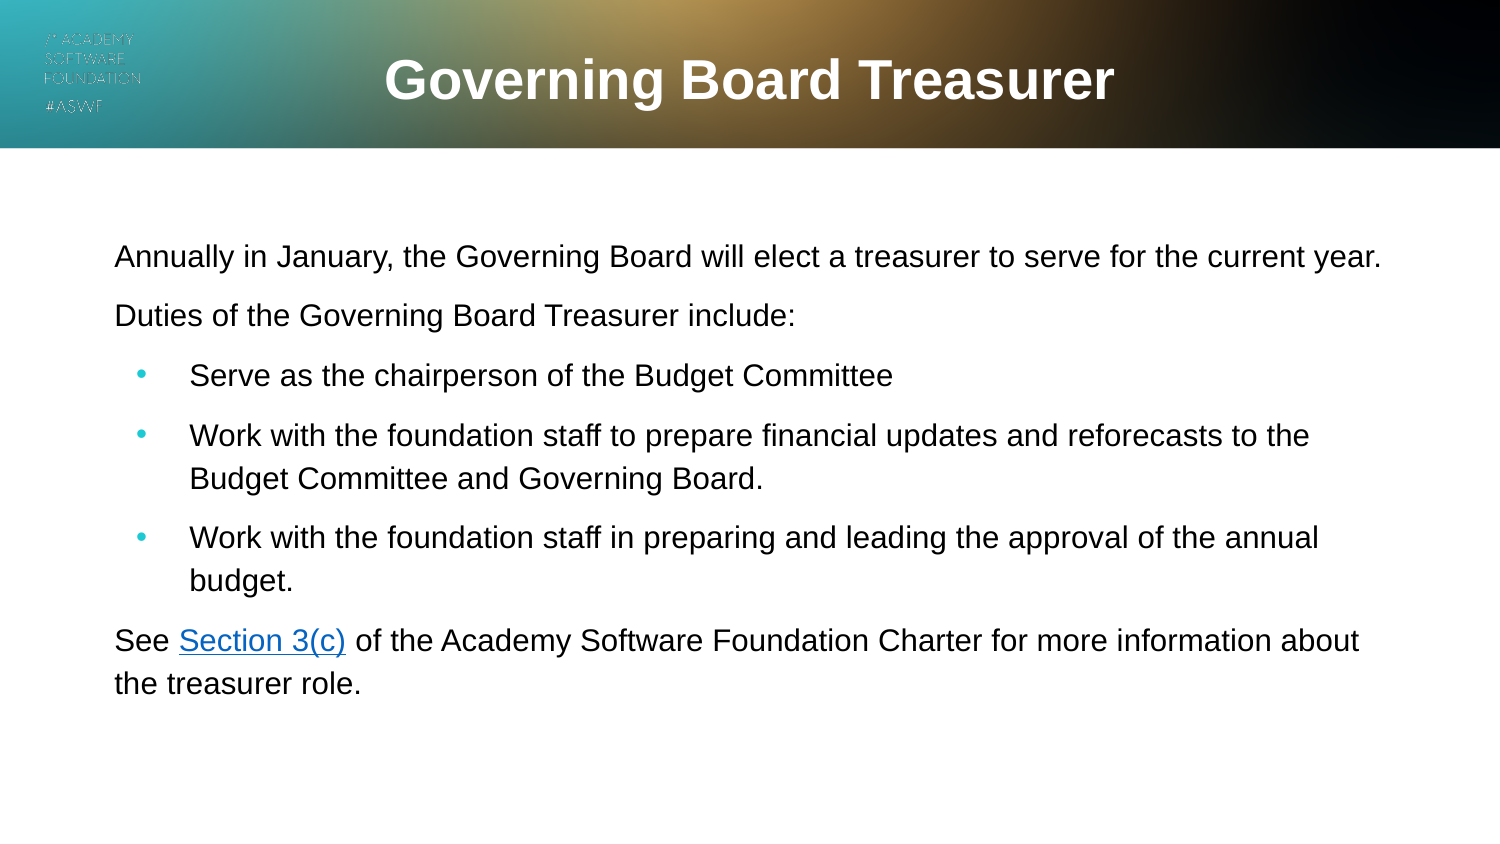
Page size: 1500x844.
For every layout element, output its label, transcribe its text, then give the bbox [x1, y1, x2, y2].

list Annually in January, the Governing Board will elect a treasurer to serve for the current year. Duties of the Governing Board Treasurer include: Serve as the chairperson of the Budget Committee Work with the foundation staff to prepare financial updates and reforecasts to the Budget Committee and Governing Board. Work with the foundation staff in preparing and leading the approval of the annual budget. See Section 3(c) of the Academy Software Foundation Charter for more information about the treasurer role. [103, 224, 1397, 760]
title Governing Board Treasurer [183, 44, 1317, 121]
picture [0, 0, 1500, 844]
